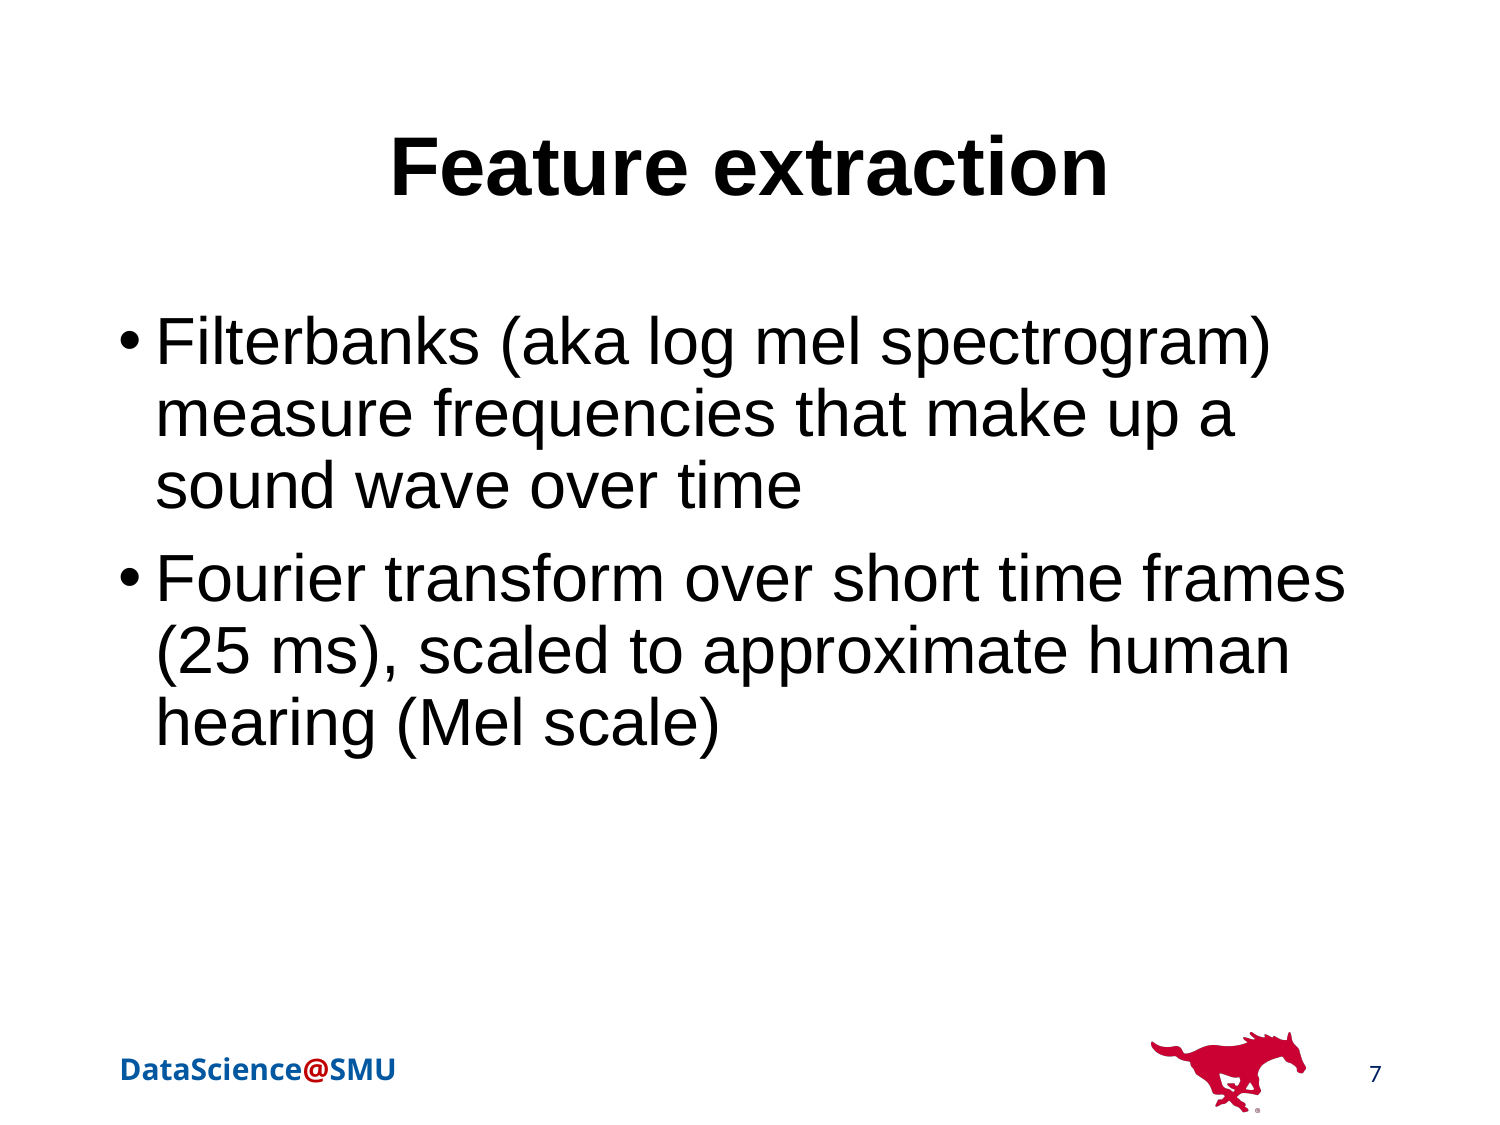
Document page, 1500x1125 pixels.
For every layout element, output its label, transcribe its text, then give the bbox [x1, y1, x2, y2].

picture [1151, 1032, 1306, 1042]
title Feature extraction [103, 59, 1397, 278]
list Filterbanks (aka log mel spectrogram) measure frequencies that make up a sound wave over time Fourier transform over short time frames (25 ms), scaled to approximate human hearing (Mel scale) [103, 299, 1397, 1014]
slide_number 7 [1059, 1042, 1397, 1103]
picture [1151, 1103, 1306, 1113]
